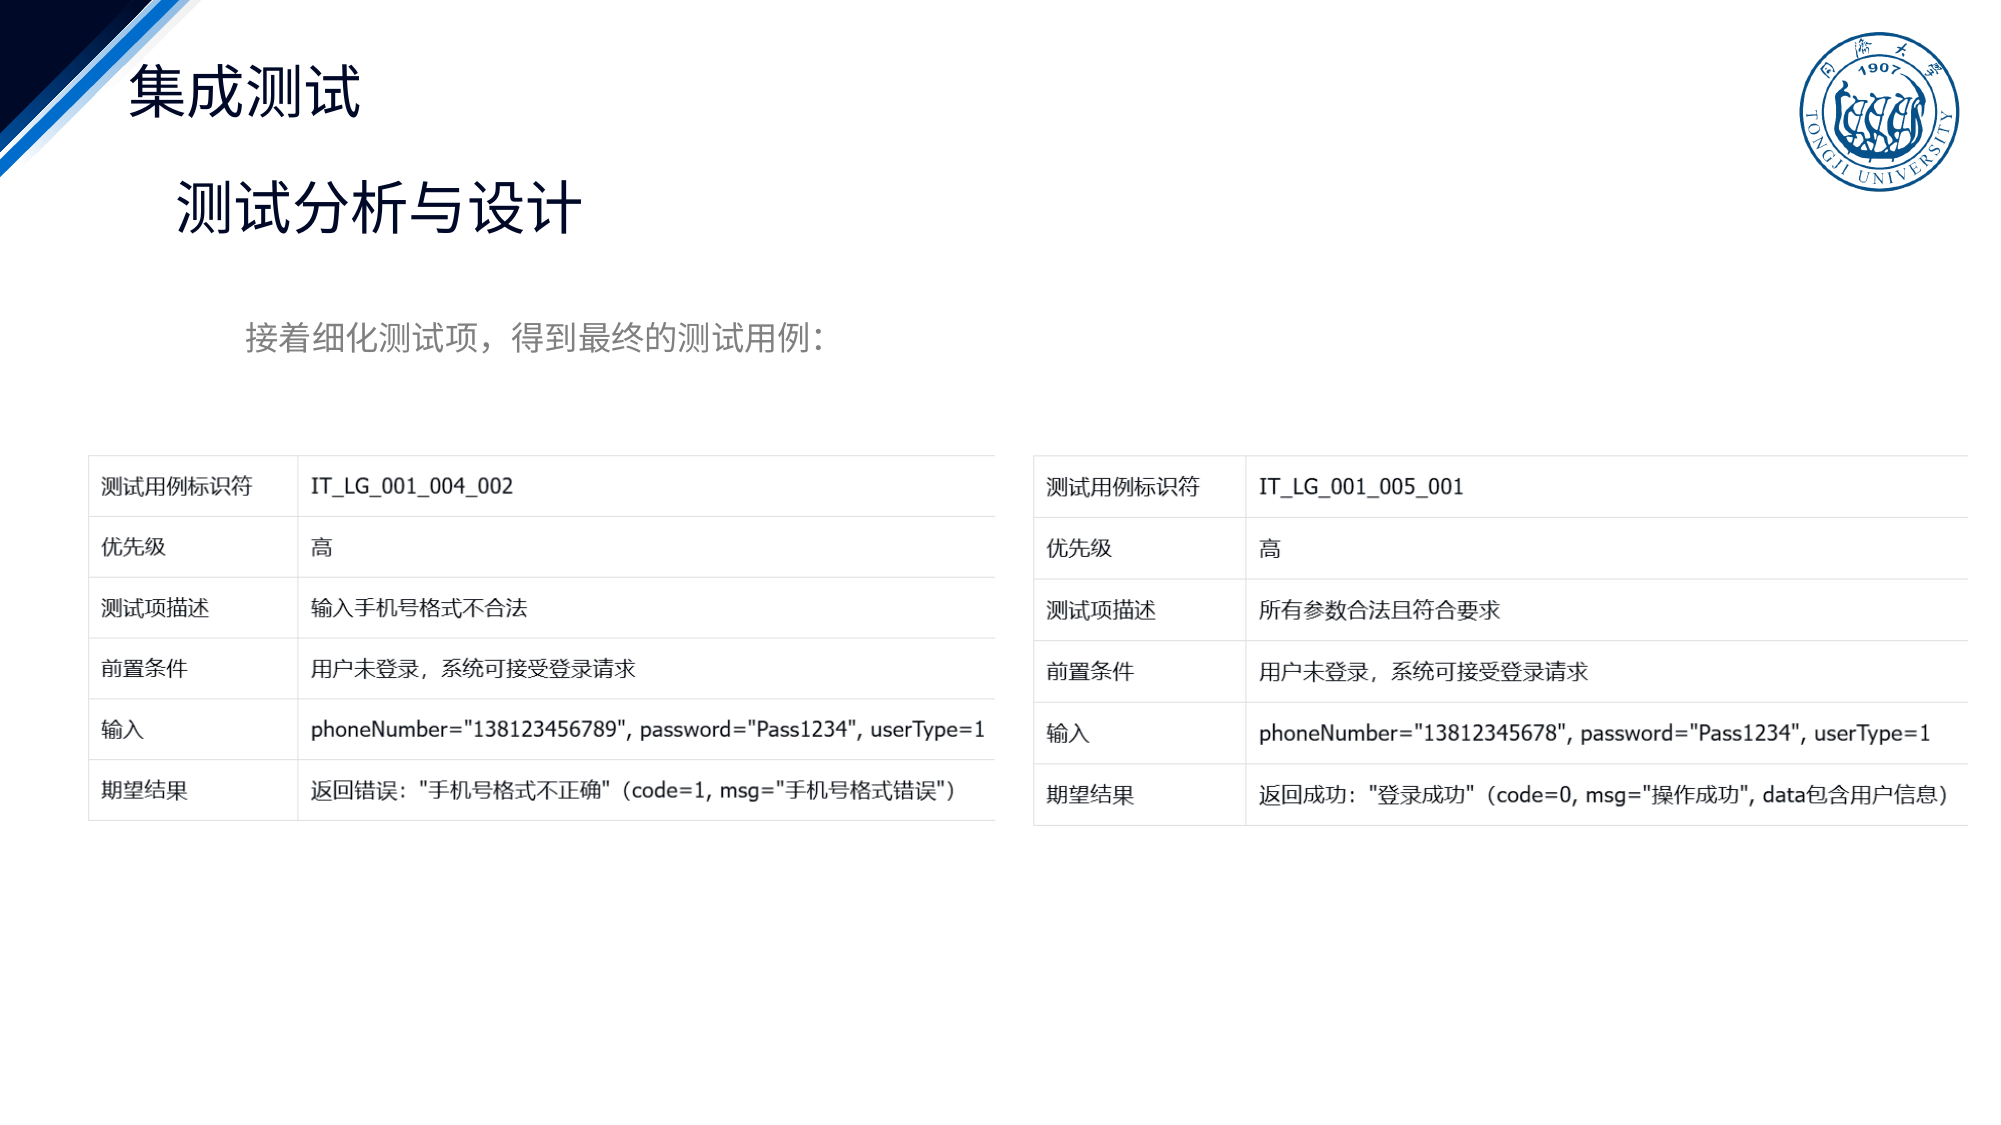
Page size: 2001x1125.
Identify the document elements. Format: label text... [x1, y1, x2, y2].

text_box 测试分析与设计 [161, 163, 874, 249]
picture [1024, 442, 1968, 827]
text_box 接着细化测试项，得到最终的测试用例： [231, 289, 911, 398]
picture [1799, 31, 1960, 192]
text_box 集成测试 [113, 47, 563, 133]
picture [76, 442, 995, 828]
